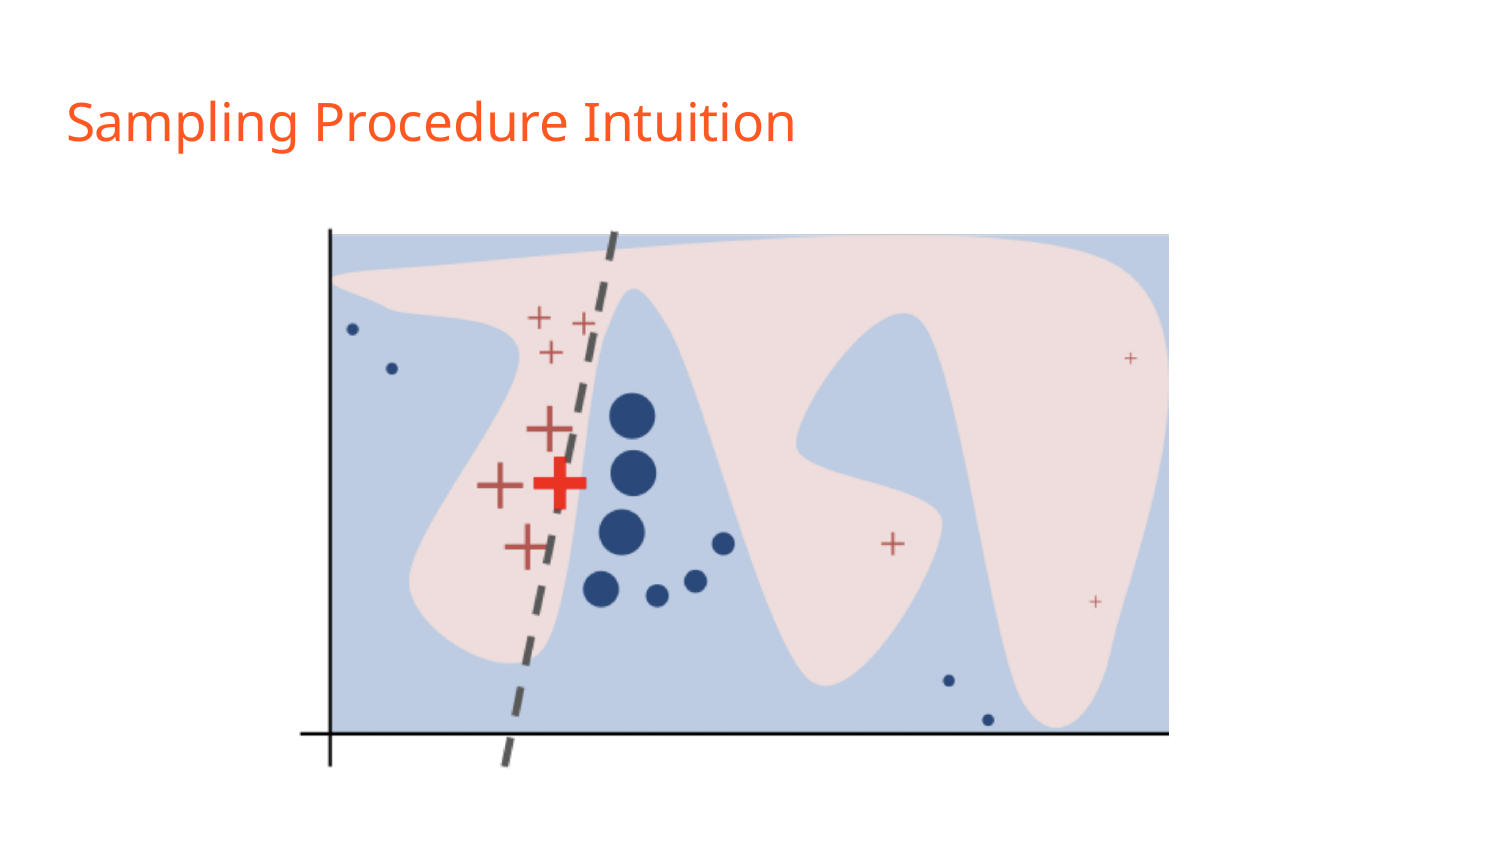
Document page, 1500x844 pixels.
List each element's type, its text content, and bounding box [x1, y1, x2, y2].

picture [249, 187, 1218, 780]
title Sampling Procedure Intuition [51, 72, 1449, 167]
